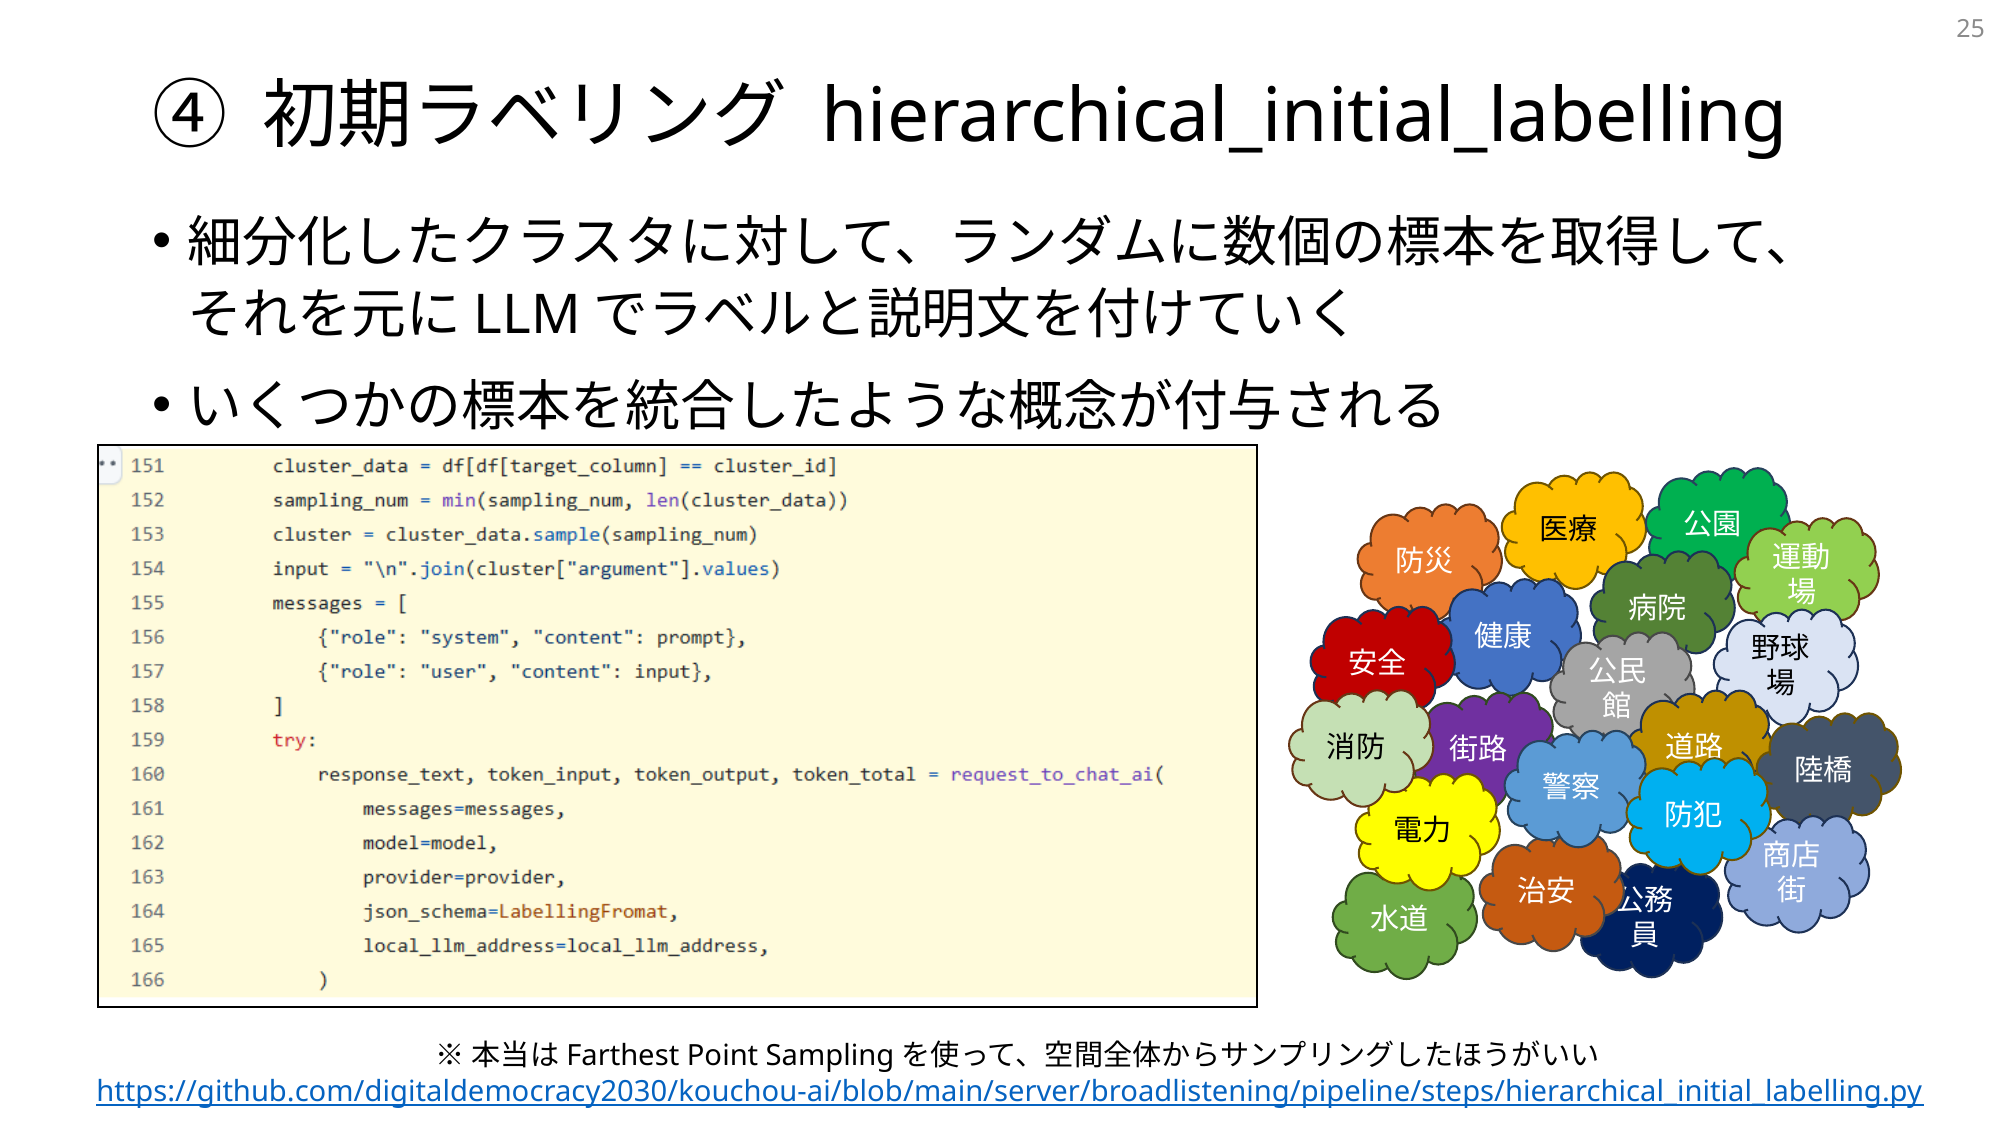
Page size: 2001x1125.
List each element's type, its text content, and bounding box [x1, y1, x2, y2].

list 細分化したクラスタに対して、ランダムに数個の標本を取得して、それを元にLLMでラベルと説明文を付けていく いくつかの標本を統合したような概念が付与される [137, 192, 1863, 445]
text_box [1289, 467, 1901, 979]
picture [98, 445, 1257, 1007]
title ④ 初期ラベリング hierarchical_initial_labelling [137, 59, 1863, 175]
text_box ※本当はFarthest Point Samplingを使って、空間全体からサンプリングしたほうがいい [205, 1028, 1830, 1080]
slide_number 25 [1550, 0, 2000, 60]
text_box https://github.com/digitaldemocracy2030/kouchou-ai/blob/main/server/broadlistening/pipeline/steps/hierarchical_initial_labelling.py [51, 1064, 1968, 1121]
